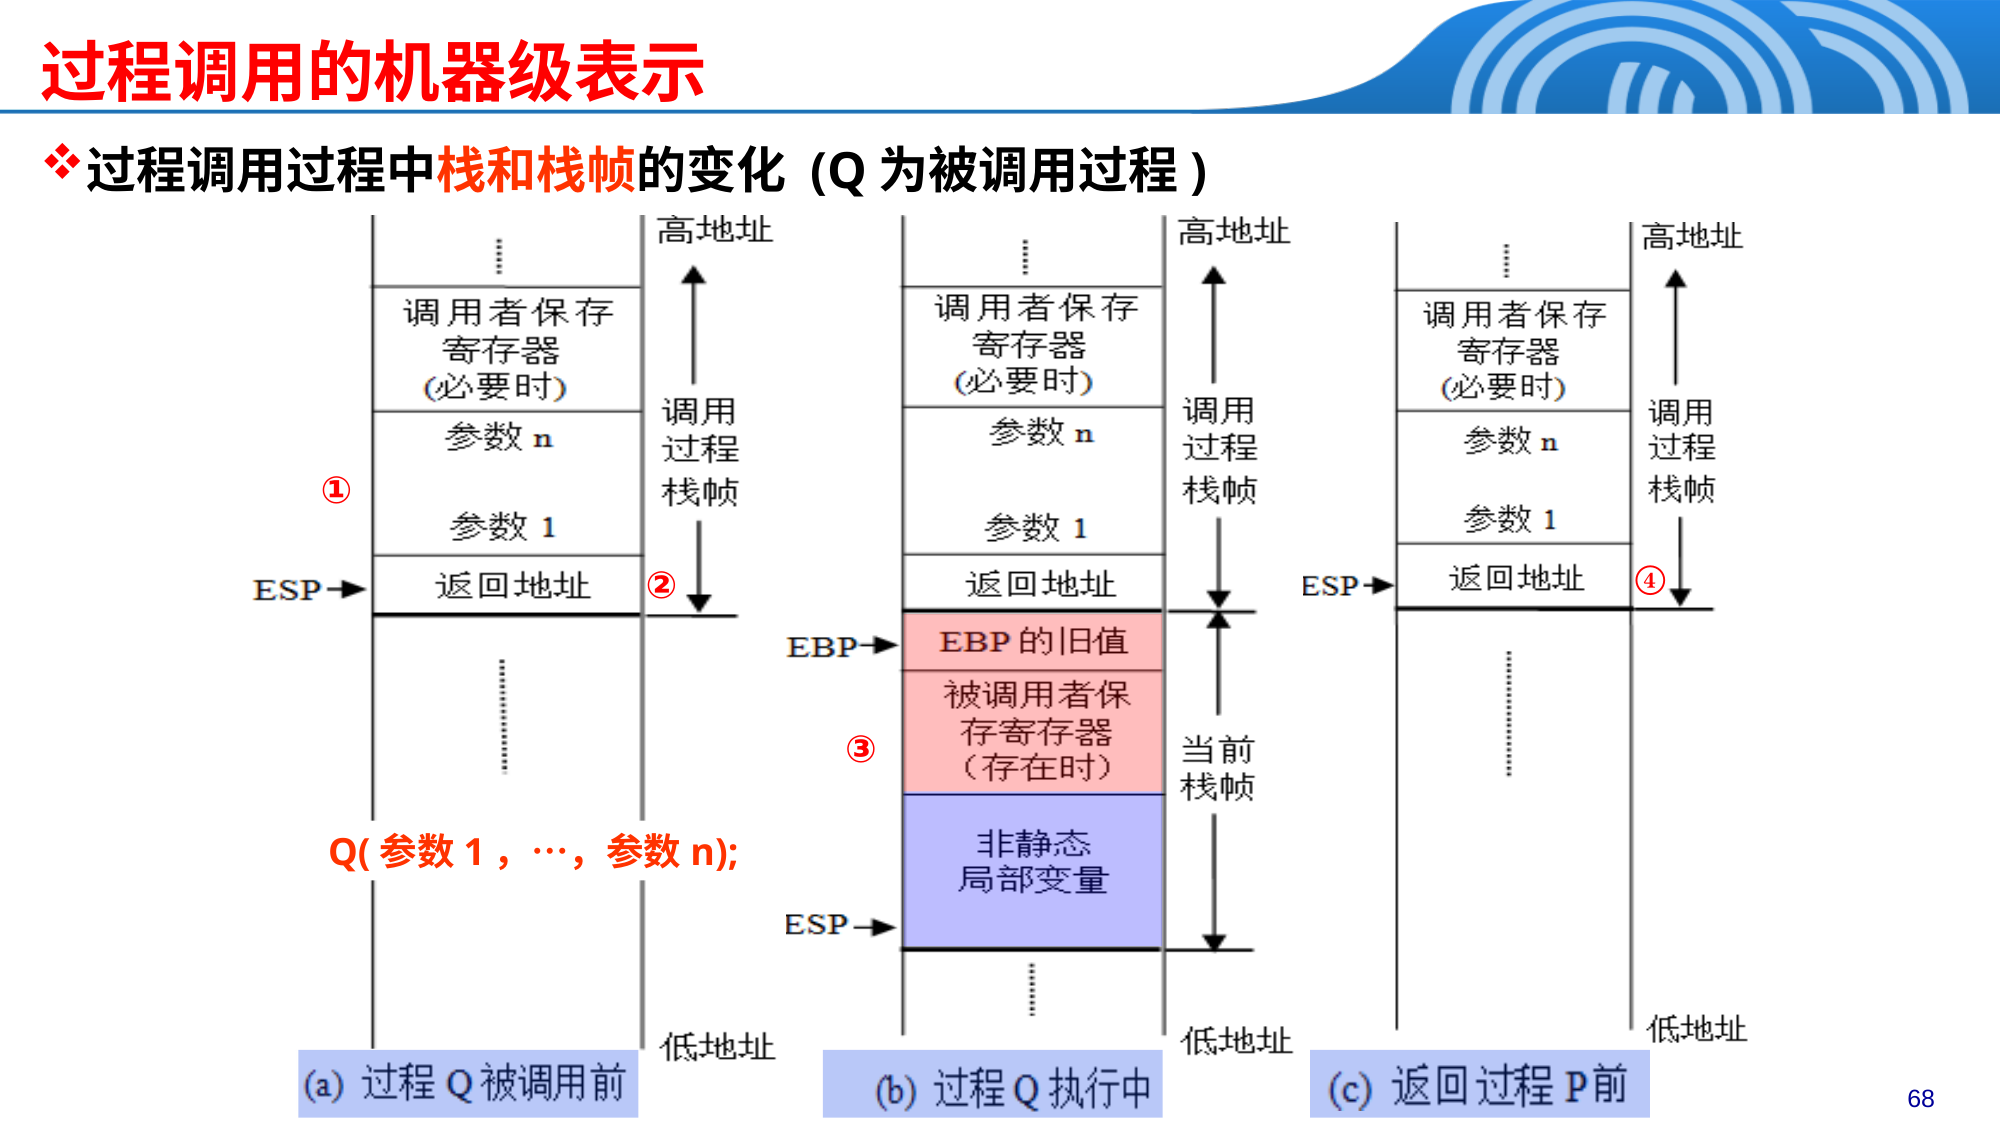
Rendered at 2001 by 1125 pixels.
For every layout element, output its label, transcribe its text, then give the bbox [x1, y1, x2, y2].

picture [249, 215, 1751, 1065]
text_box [822, 1049, 1164, 1118]
list 过程调用过程中栈和栈帧的变化 (Q为被调用过程) [29, 118, 1381, 198]
title 过程调用的机器级表示 [29, 35, 1381, 116]
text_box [295, 1049, 639, 1118]
picture [0, 0, 2000, 114]
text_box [1309, 1049, 1651, 1118]
